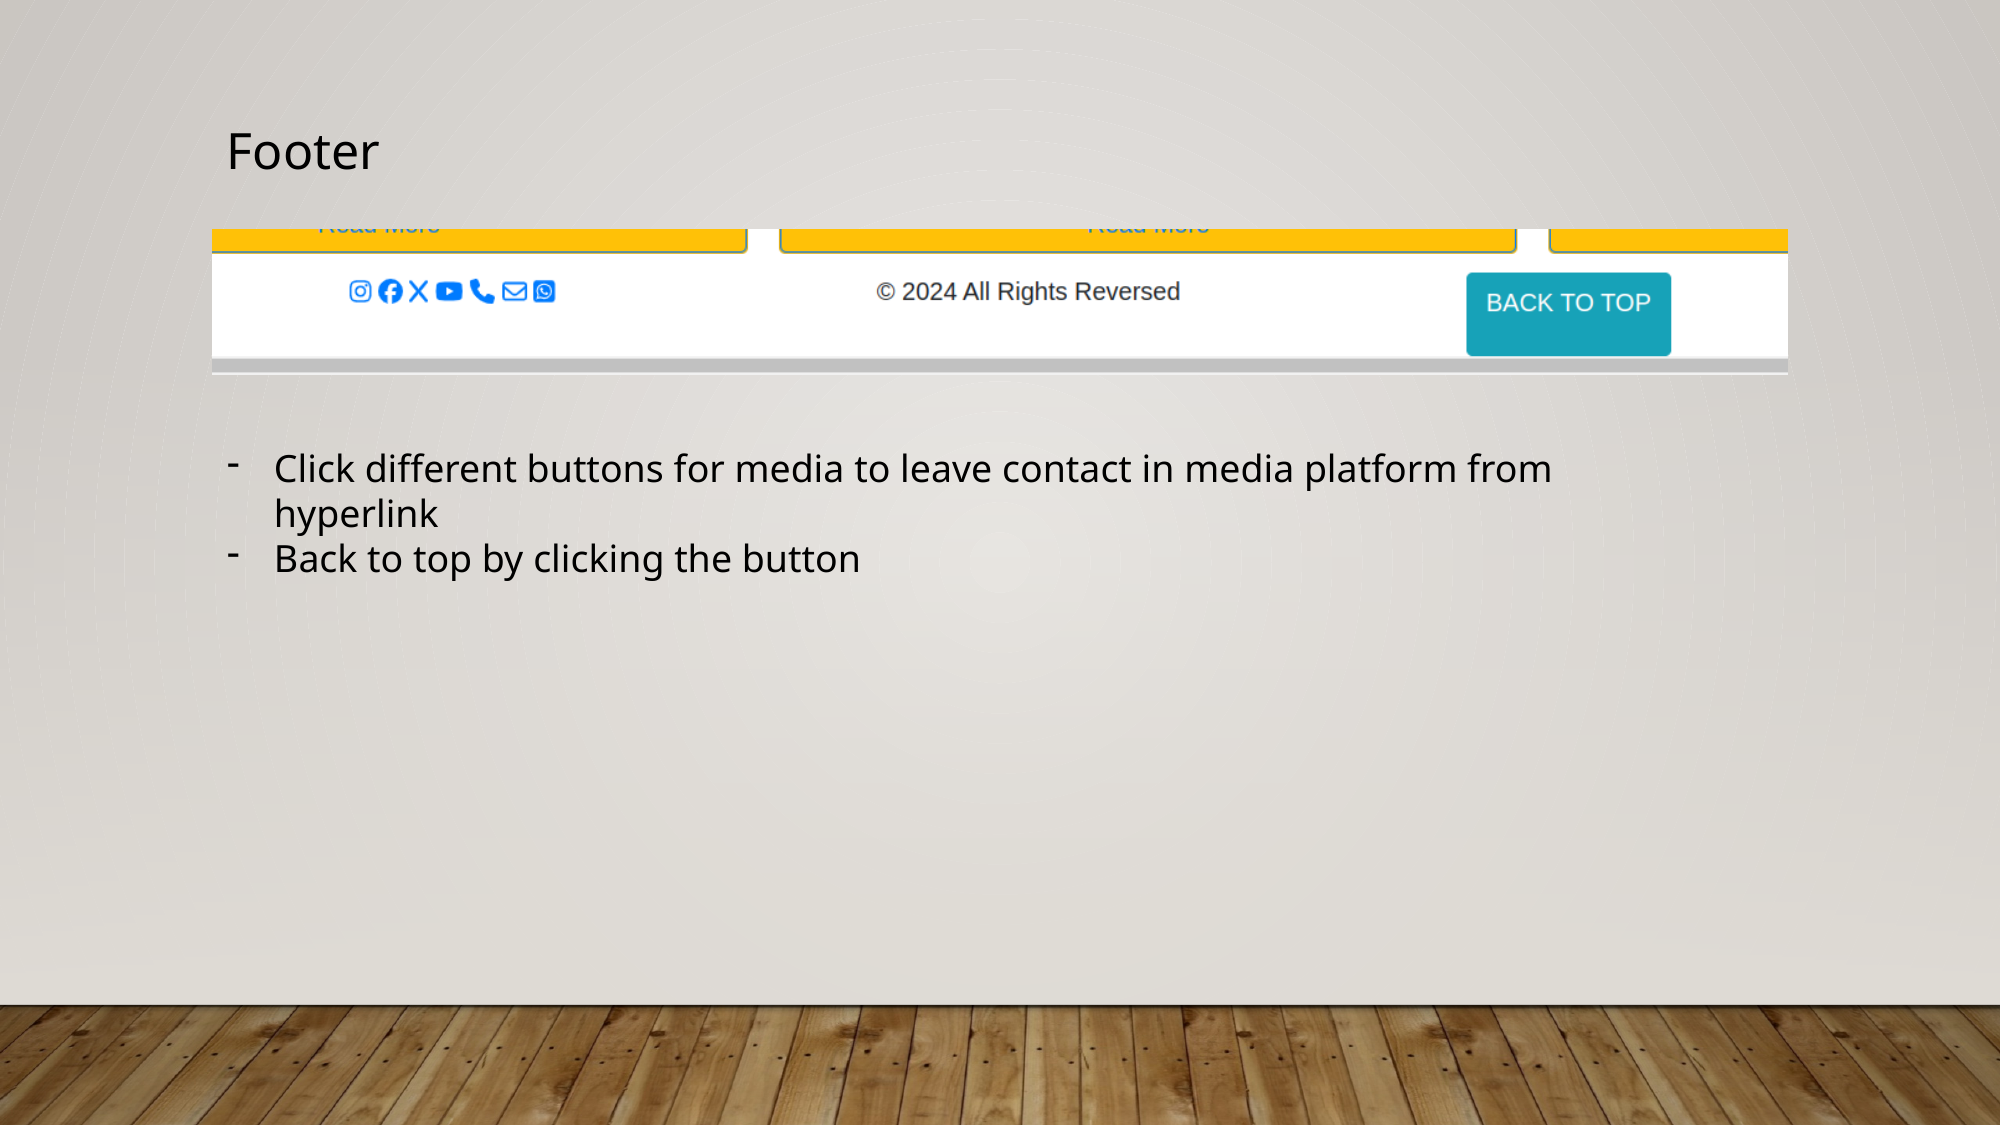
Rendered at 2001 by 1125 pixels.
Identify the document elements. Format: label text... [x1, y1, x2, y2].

text_box Footer [212, 112, 882, 188]
picture [0, 1005, 2000, 1125]
text_box Click different buttons for media to leave contact in media platform from hyperlink Back to top by clicking the button [212, 437, 1680, 588]
picture [211, 229, 1788, 376]
